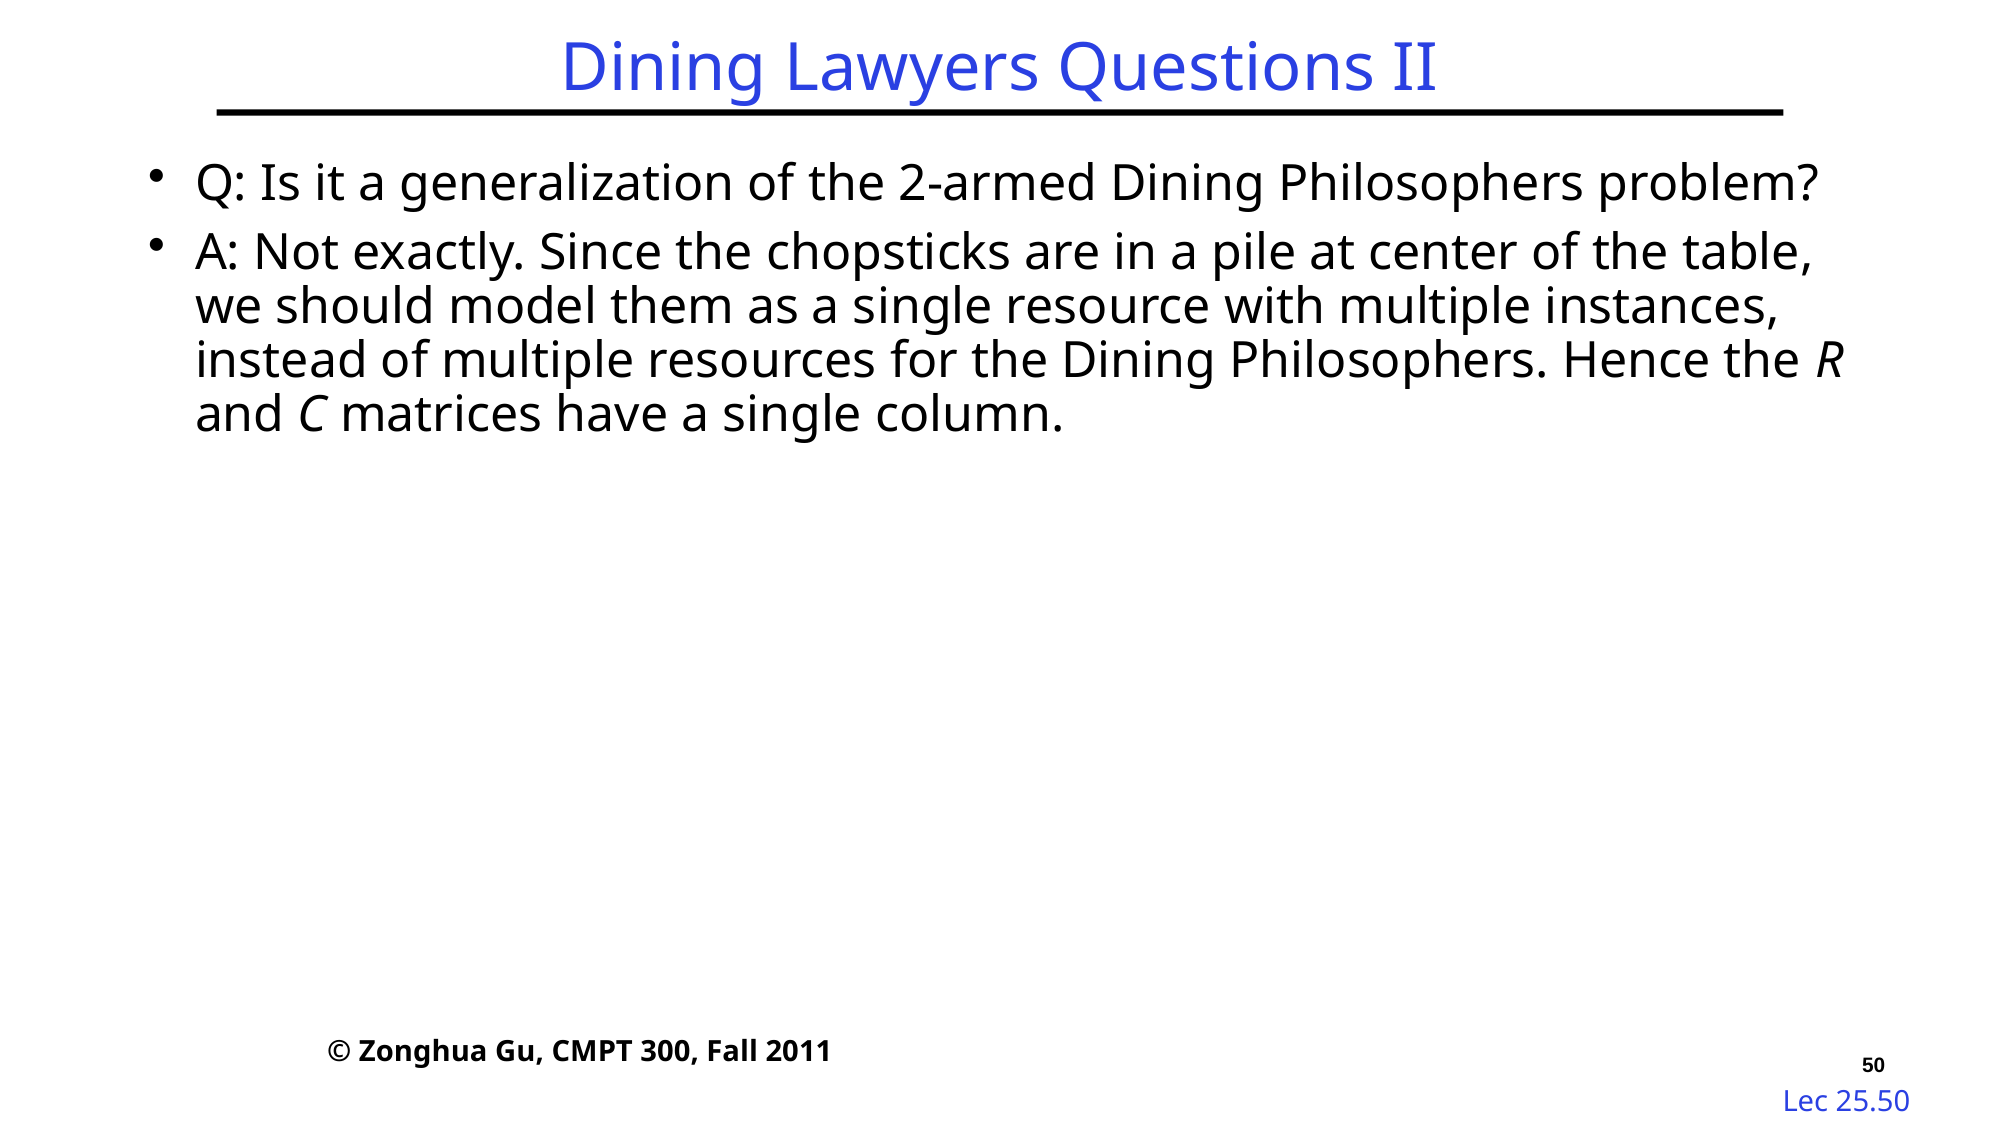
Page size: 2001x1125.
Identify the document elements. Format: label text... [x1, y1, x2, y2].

title Dining Lawyers Questions II [216, 24, 1784, 113]
slide_number © Zonghua Gu, CMPT 300, Fall 2011 [99, 1025, 1060, 1100]
slide_number 50 [1483, 1044, 1900, 1119]
list Q: Is it a generalization of the 2-armed Dining Philosophers problem? A: Not exactly. Since the chopsticks are in a pile at center of the table, we should model them as a single resource with multiple instances, instead of multiple resources for the Dining Philosophers. Hence the R and C matrices have a single column. [133, 149, 1867, 988]
